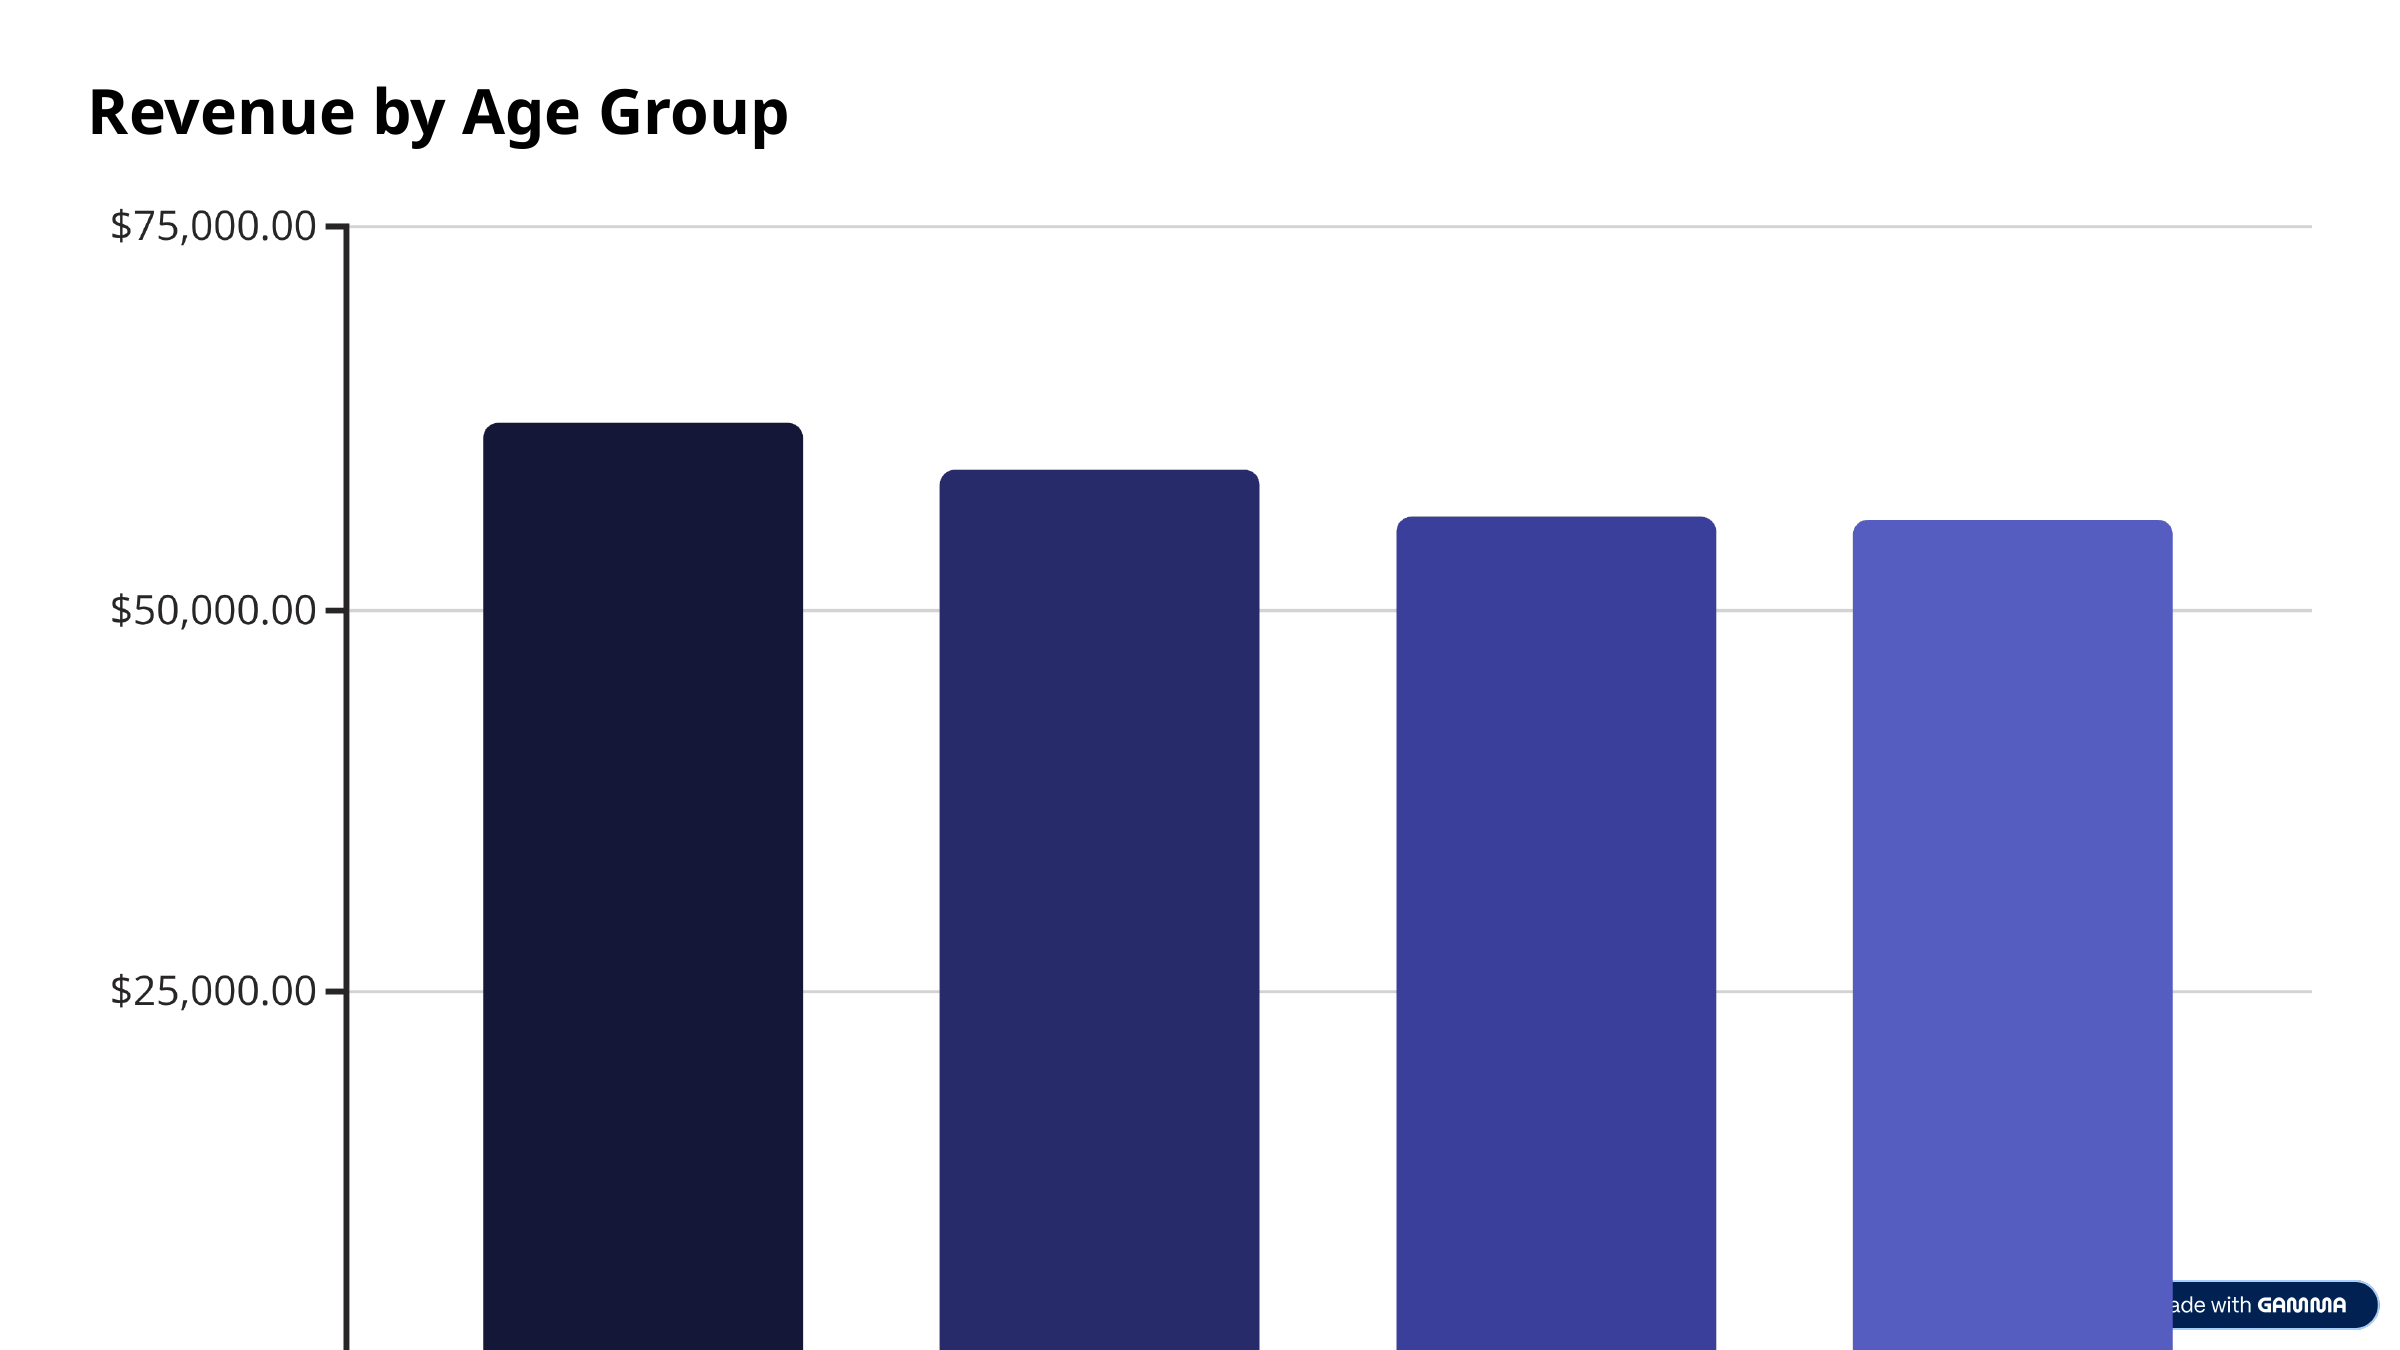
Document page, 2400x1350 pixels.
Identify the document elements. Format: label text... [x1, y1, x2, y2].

picture [87, 197, 2389, 1350]
text_box Revenue by Age Group [87, 69, 787, 148]
